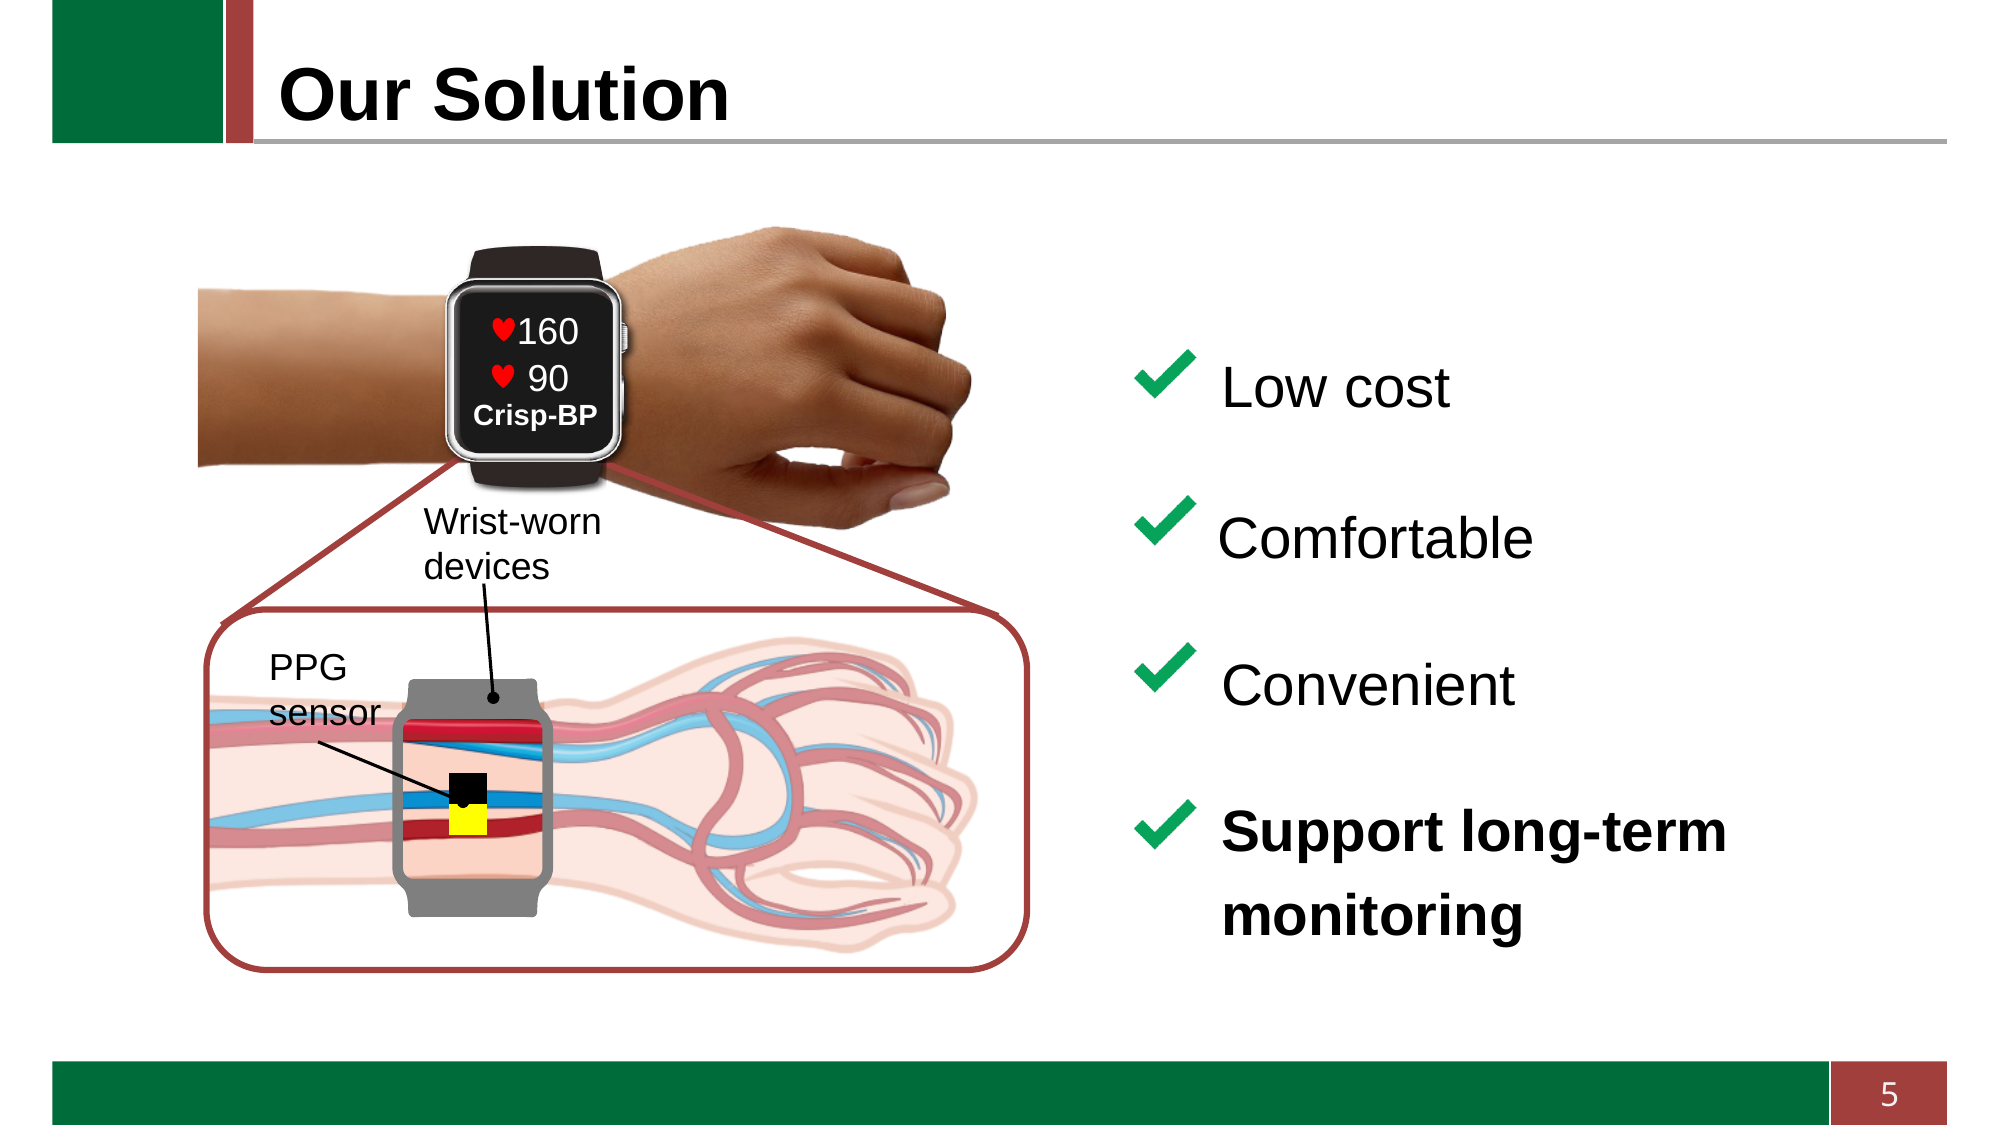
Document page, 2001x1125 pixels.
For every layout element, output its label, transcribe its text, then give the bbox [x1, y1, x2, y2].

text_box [318, 741, 464, 802]
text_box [438, 242, 645, 500]
title Our Solution [263, 47, 2000, 145]
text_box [1123, 478, 1760, 579]
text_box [483, 583, 494, 698]
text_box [1123, 327, 1764, 428]
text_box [1123, 625, 1764, 726]
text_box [106, 611, 1023, 1003]
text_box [1123, 771, 2000, 949]
picture [197, 206, 1023, 548]
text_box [206, 455, 1028, 970]
